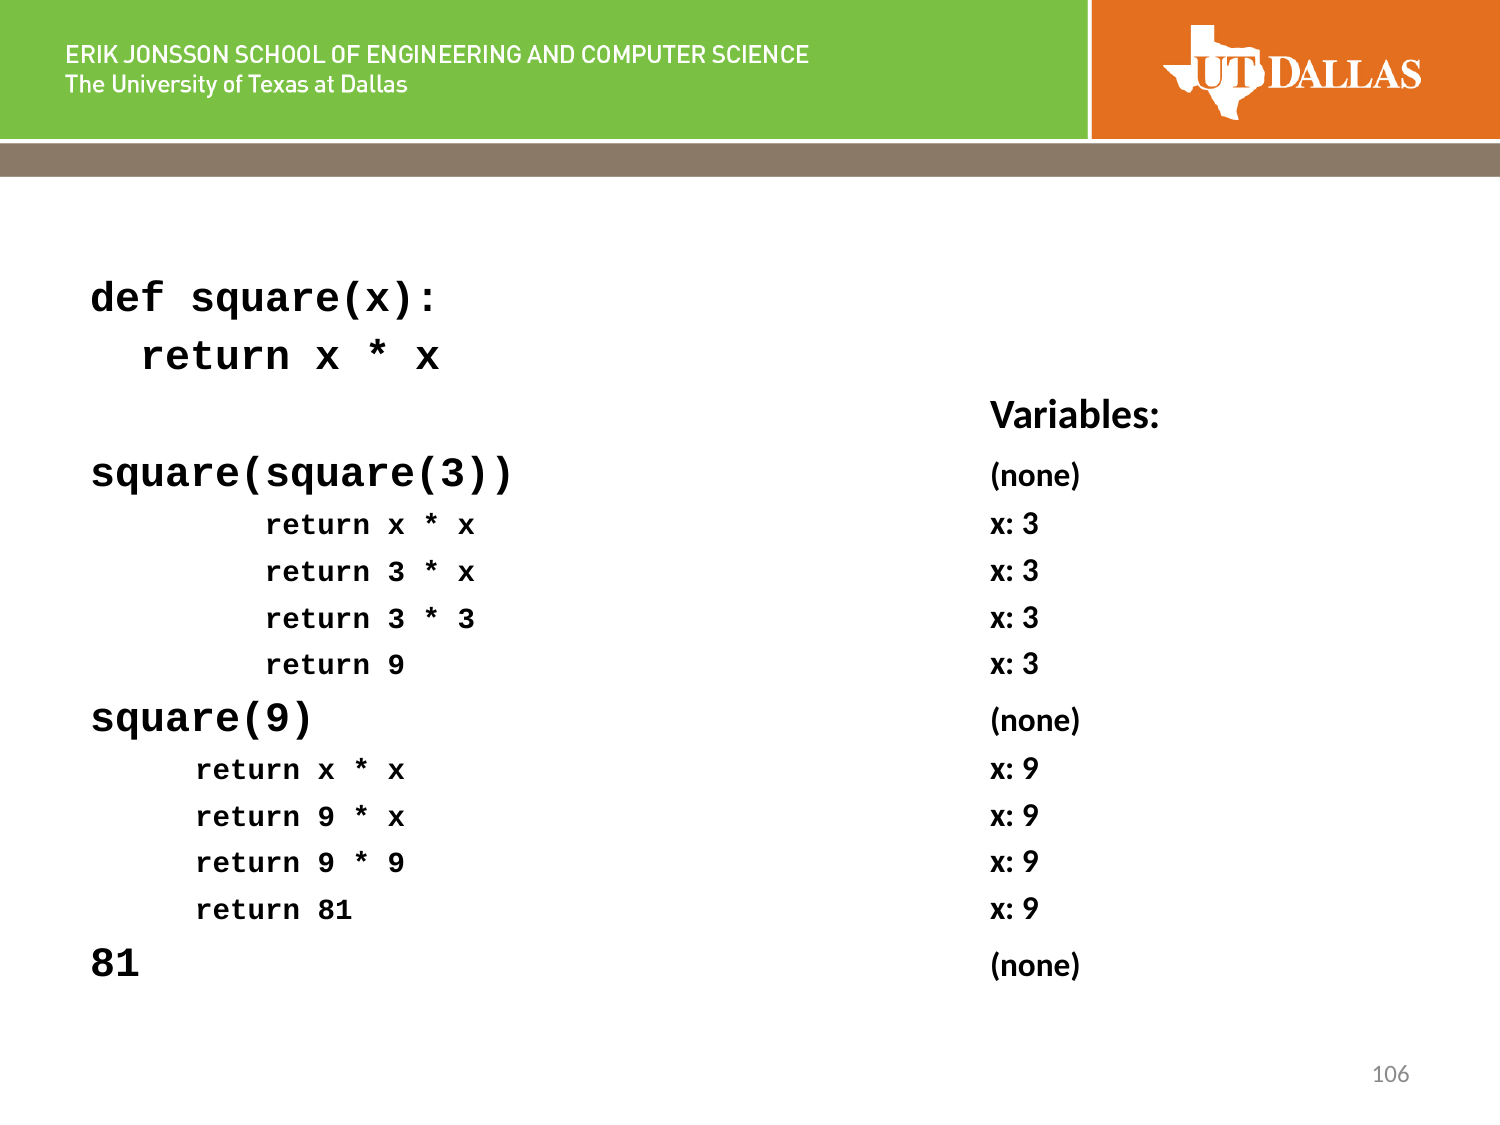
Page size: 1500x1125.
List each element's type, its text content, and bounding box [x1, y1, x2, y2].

slide_number 106 [1074, 1042, 1425, 1103]
list def square(x): return x * x Variables: square(square(3)) (none) return x * x x: 3 return 3 * x x: 3 return 3 * 3 x: 3 return 9 x: 3 square(9) (none) return x * x x: 9 return 9 * x x: 9 return 9 * 9 x: 9 return 81 x: 9 81 (none) [75, 262, 1425, 1063]
picture [0, 0, 1500, 1125]
